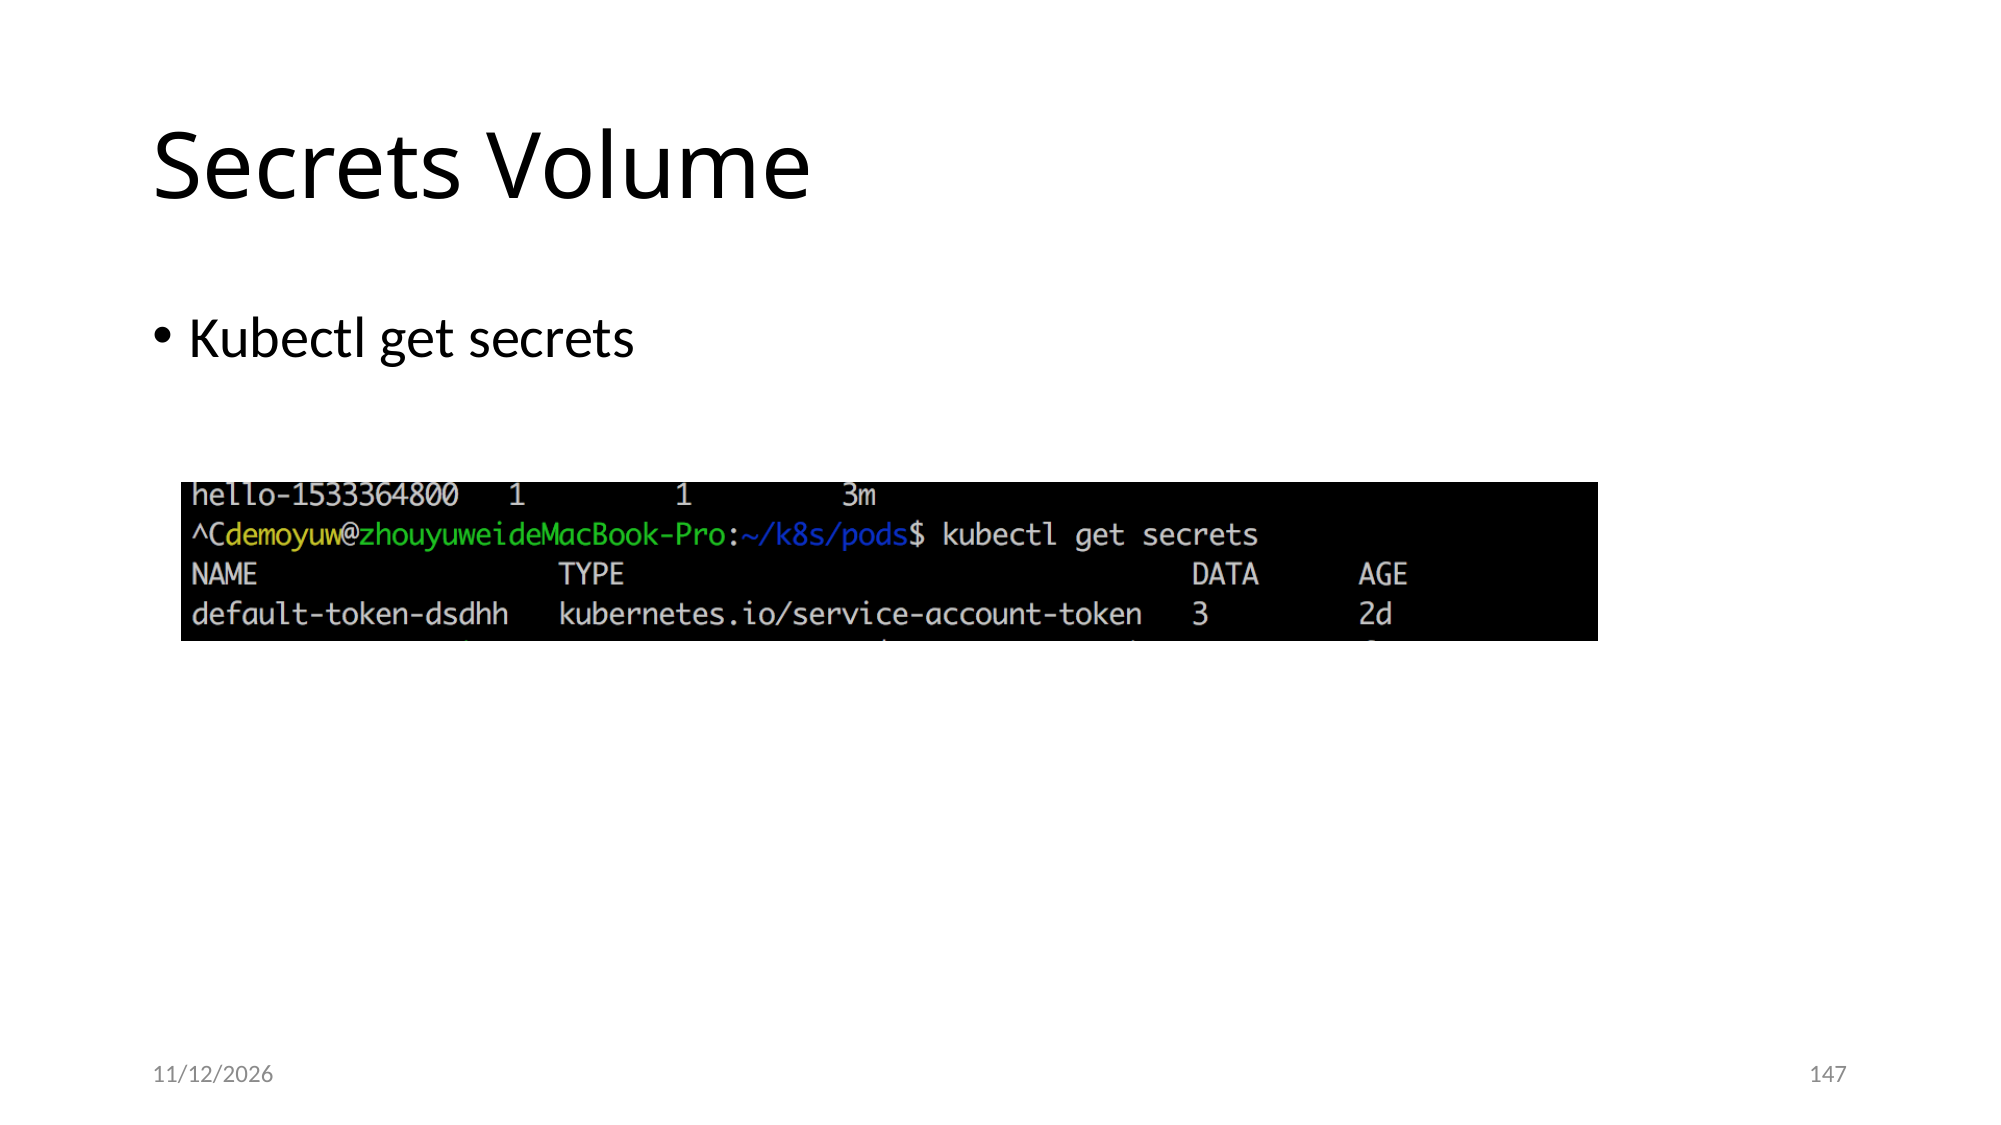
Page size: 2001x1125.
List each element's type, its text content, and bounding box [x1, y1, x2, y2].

list Kubectl get secrets [137, 299, 1863, 1014]
title Secrets Volume [137, 59, 1863, 278]
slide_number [137, 1042, 588, 1103]
picture [180, 482, 1598, 641]
slide_number 147 [1412, 1042, 1863, 1103]
